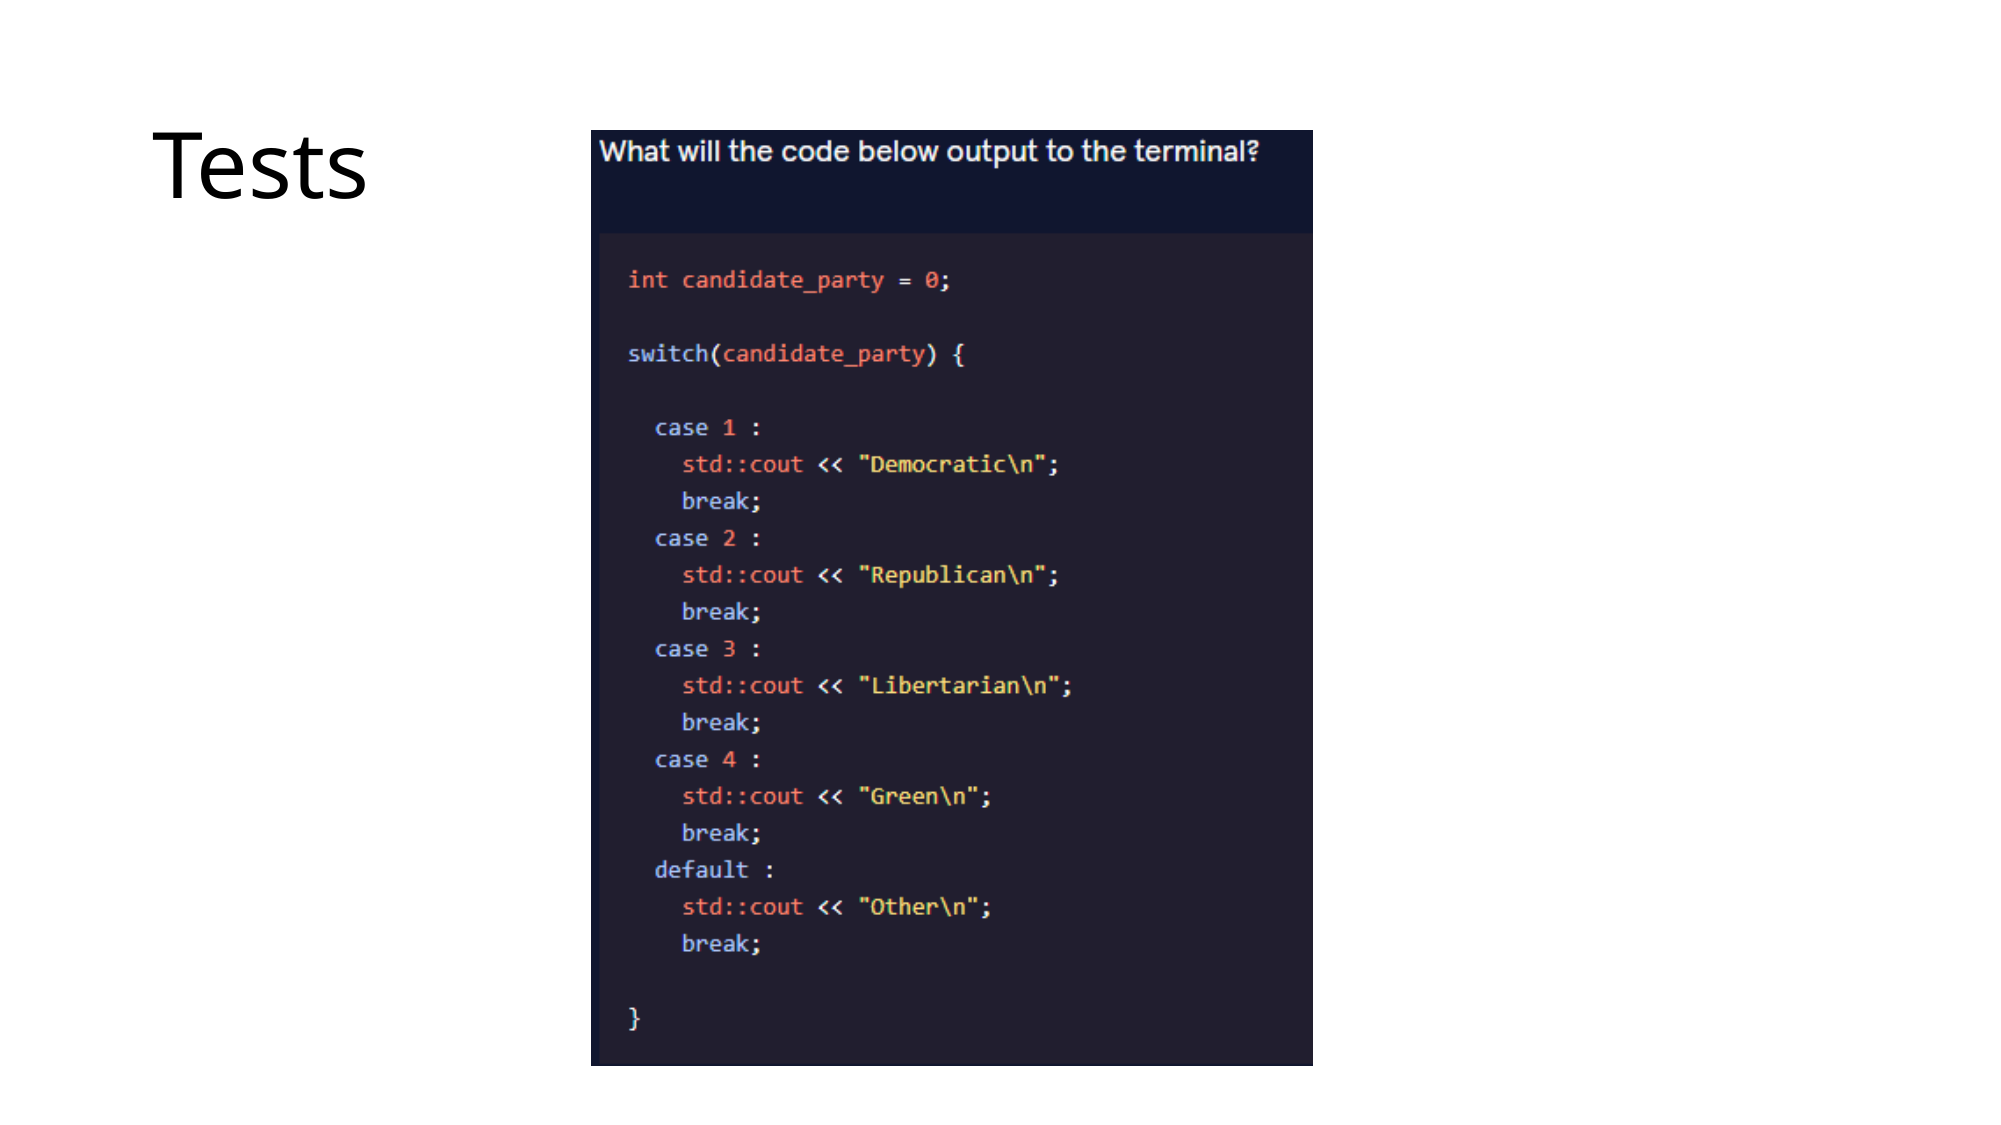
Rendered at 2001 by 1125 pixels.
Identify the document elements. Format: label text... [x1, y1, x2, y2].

picture [591, 130, 1313, 1066]
title Tests [137, 59, 1863, 278]
